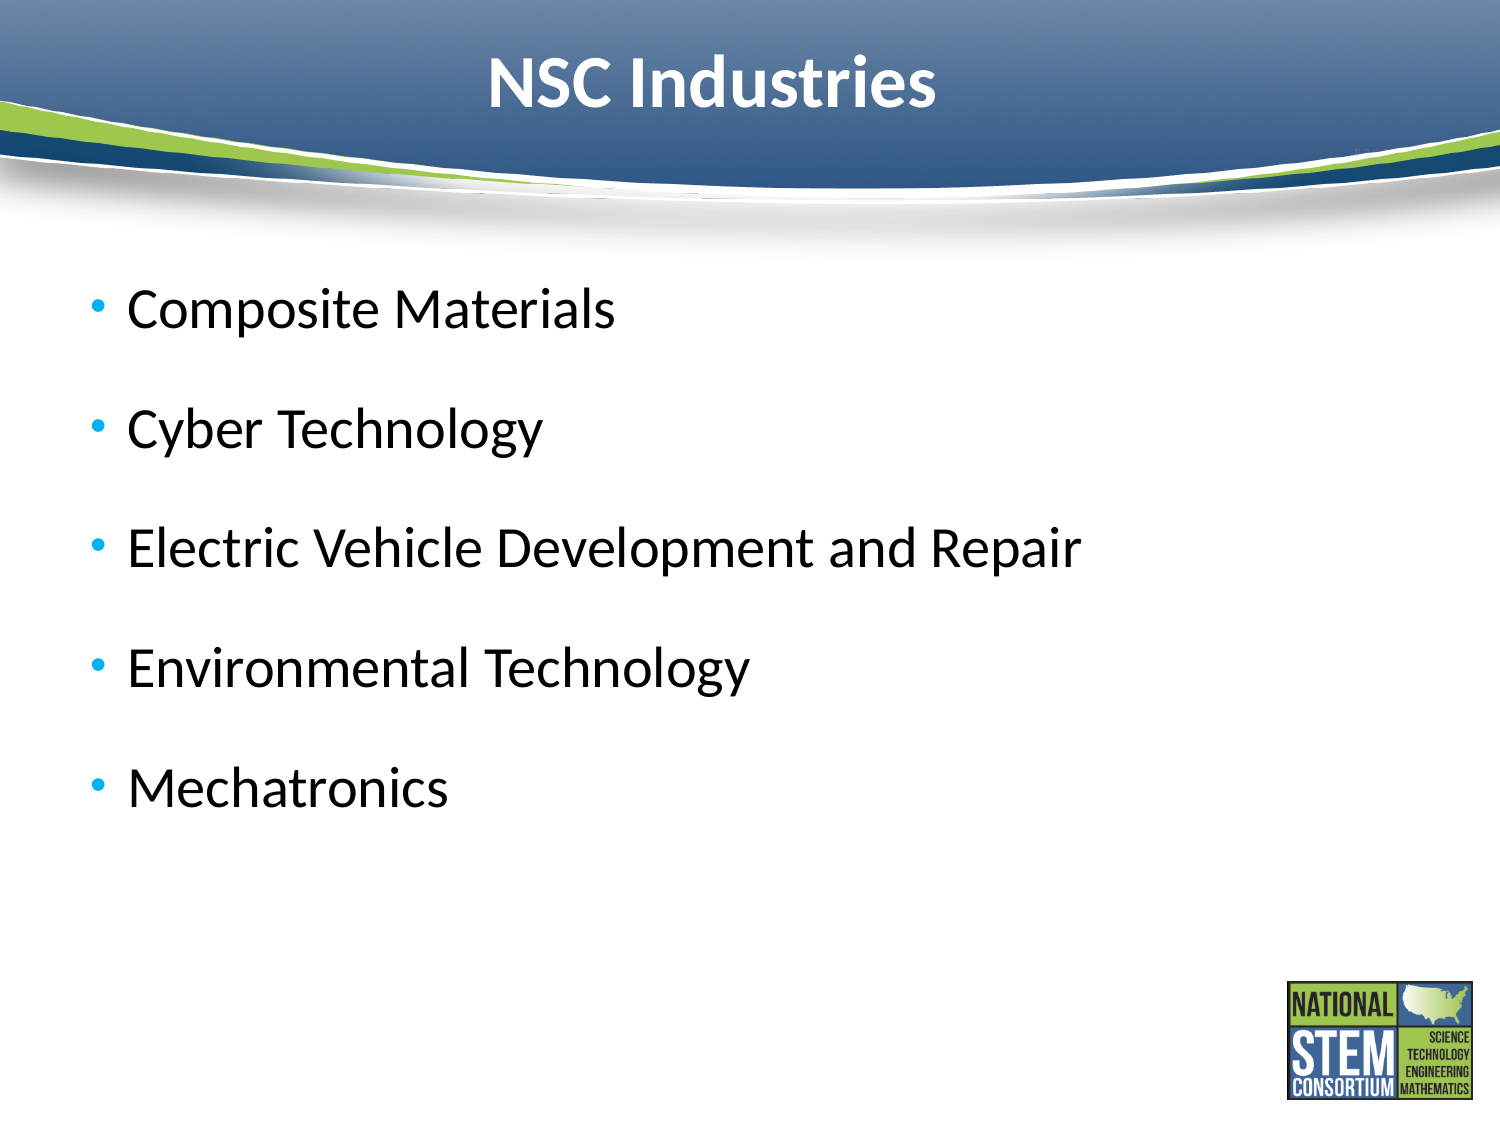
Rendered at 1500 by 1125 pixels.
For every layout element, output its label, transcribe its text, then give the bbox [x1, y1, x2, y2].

picture [1287, 981, 1473, 1100]
picture [0, 0, 1500, 322]
list Composite Materials Cyber Technology Electric Vehicle Development and Repair Environmental Technology Mechatronics [75, 262, 1425, 1063]
title NSC Industries [37, 24, 1388, 150]
